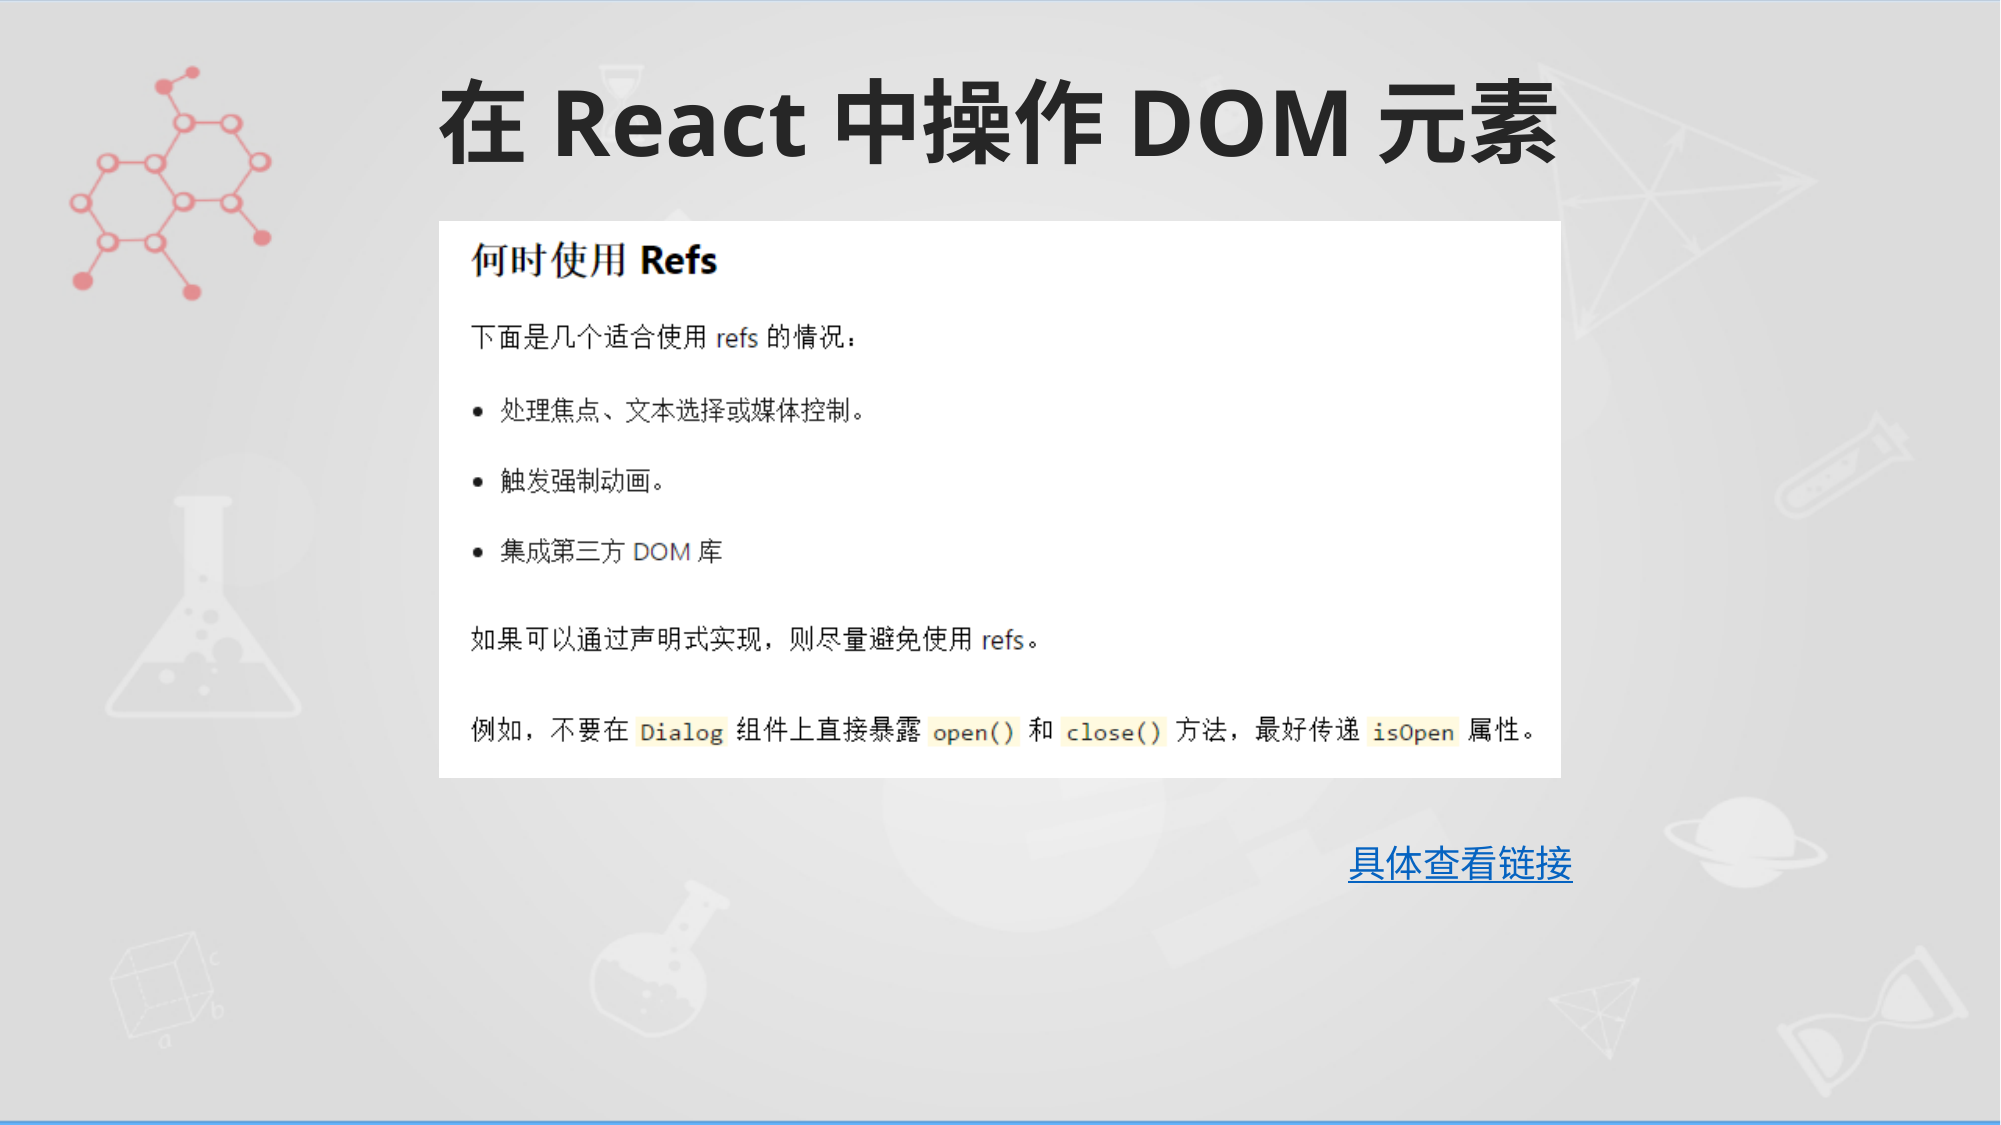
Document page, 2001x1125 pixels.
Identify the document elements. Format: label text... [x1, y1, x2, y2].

title 在React中操作DOM元素 [292, 62, 1705, 192]
text_box 具体查看链接 [1333, 832, 1589, 902]
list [439, 221, 1561, 778]
picture [0, 0, 2001, 1125]
